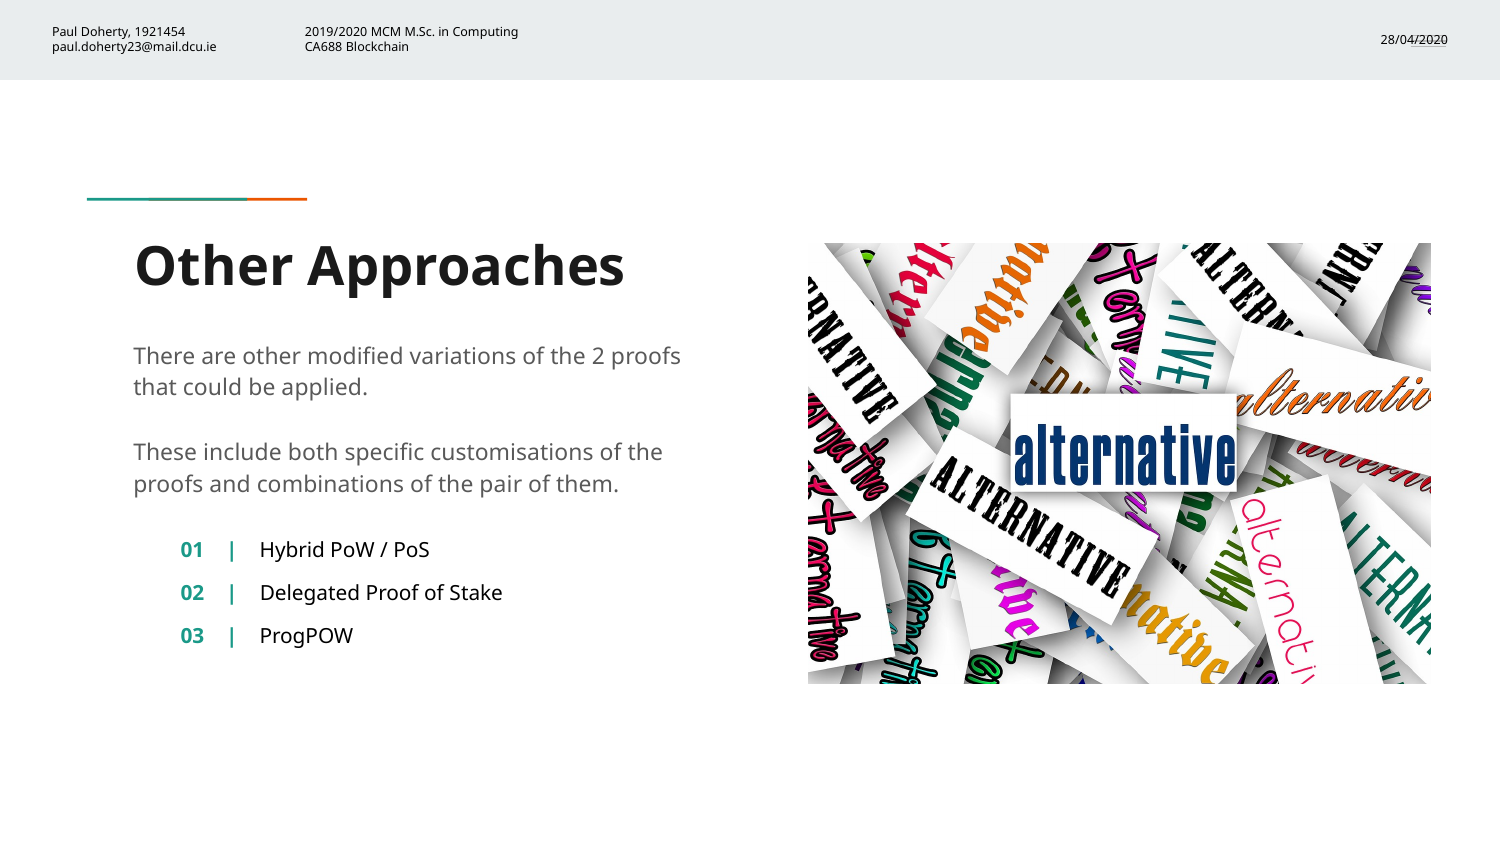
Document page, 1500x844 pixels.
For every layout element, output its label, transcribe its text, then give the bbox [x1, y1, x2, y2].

title Other Approaches [119, 216, 717, 310]
picture [807, 243, 1431, 684]
text_box 01 | Hybrid PoW / PoS [165, 518, 616, 561]
text_box 03 | ProgPOW [165, 603, 616, 647]
text_box 02 | Delegated Proof of Stake [165, 561, 616, 603]
list There are other modified variations of the 2 proofs that could be applied. These include both specific customisations of the proofs and combinations of the pair of them. [118, 322, 715, 506]
